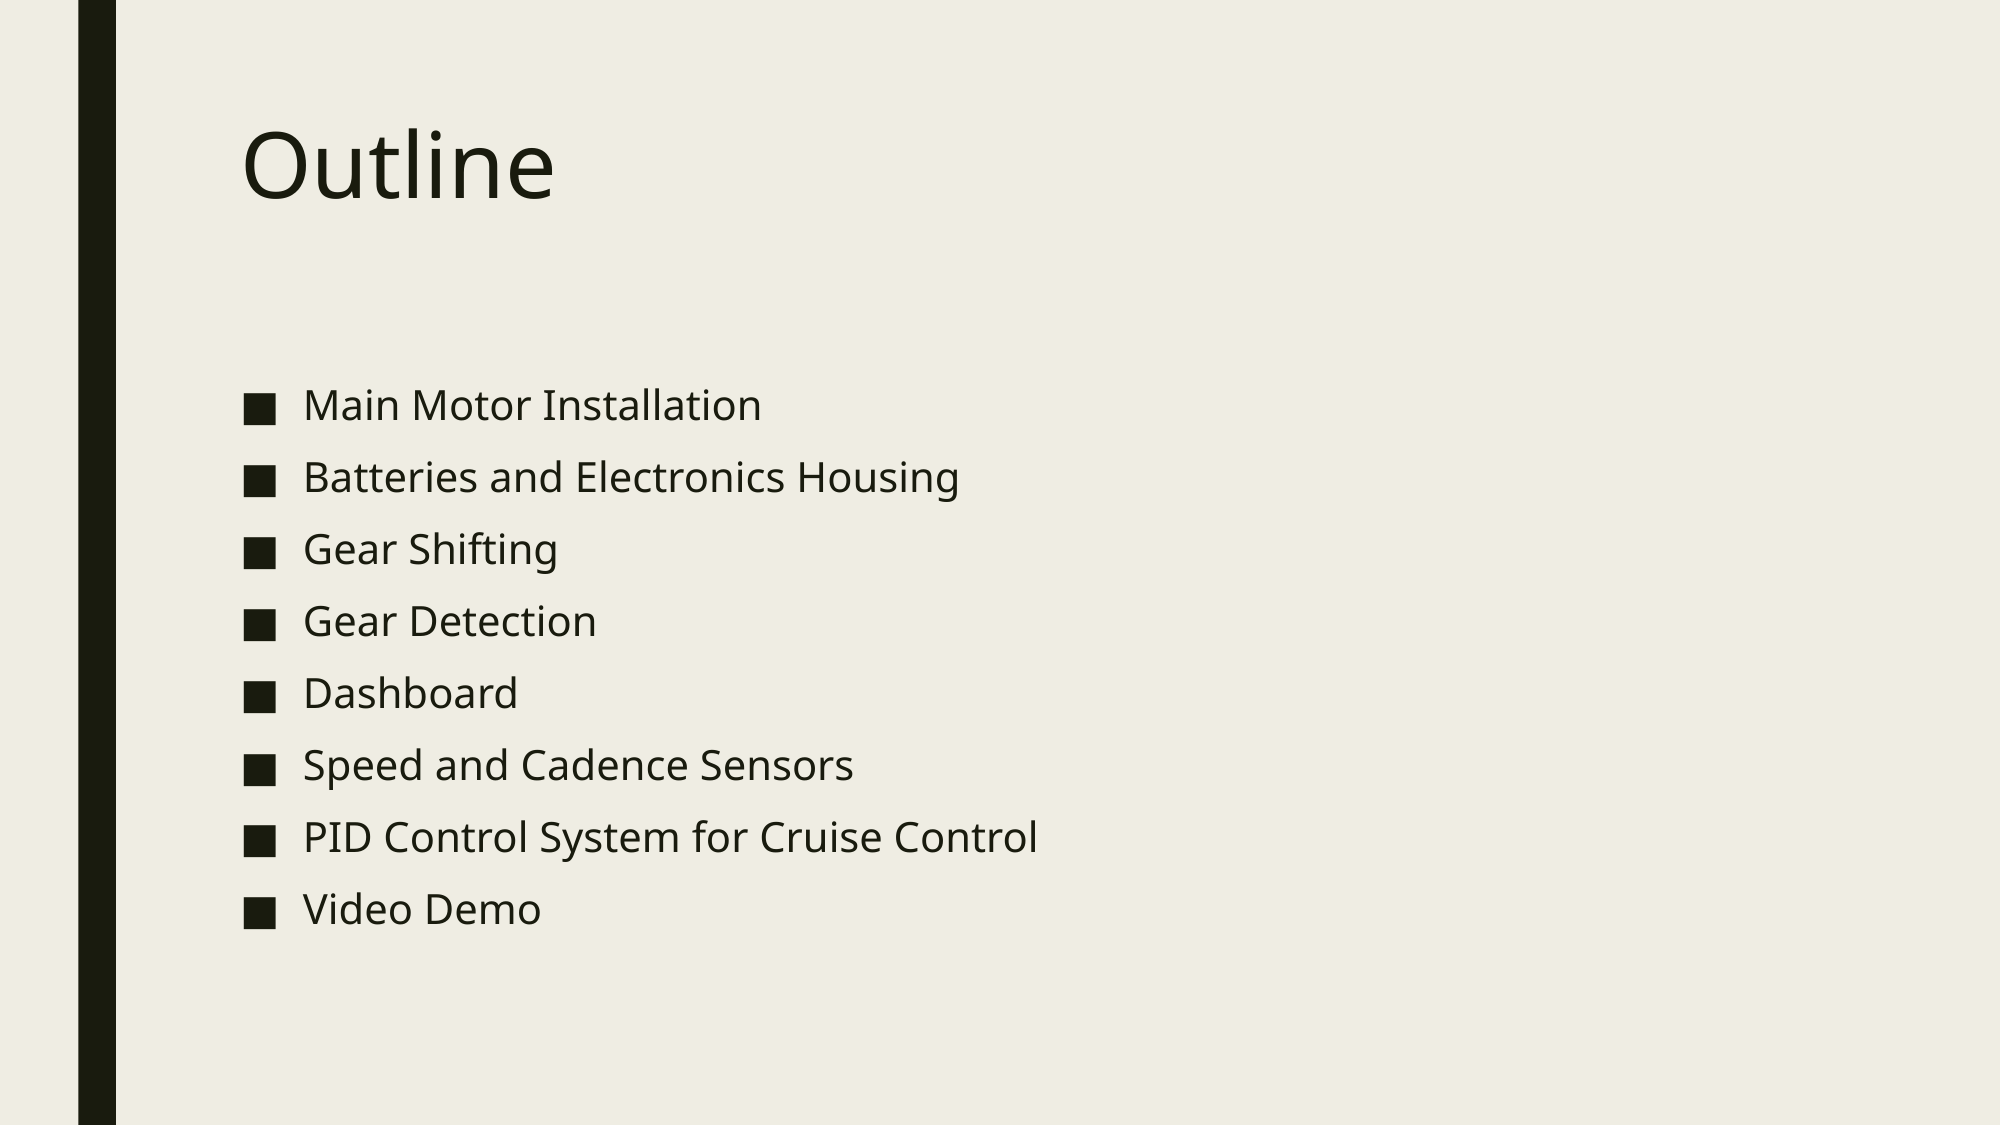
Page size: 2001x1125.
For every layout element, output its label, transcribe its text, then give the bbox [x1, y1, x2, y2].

title Outline [225, 112, 1800, 357]
list Main Motor Installation Batteries and Electronics Housing Gear Shifting Gear Detection Dashboard Speed and Cadence Sensors PID Control System for Cruise Control Video Demo [225, 375, 1800, 963]
